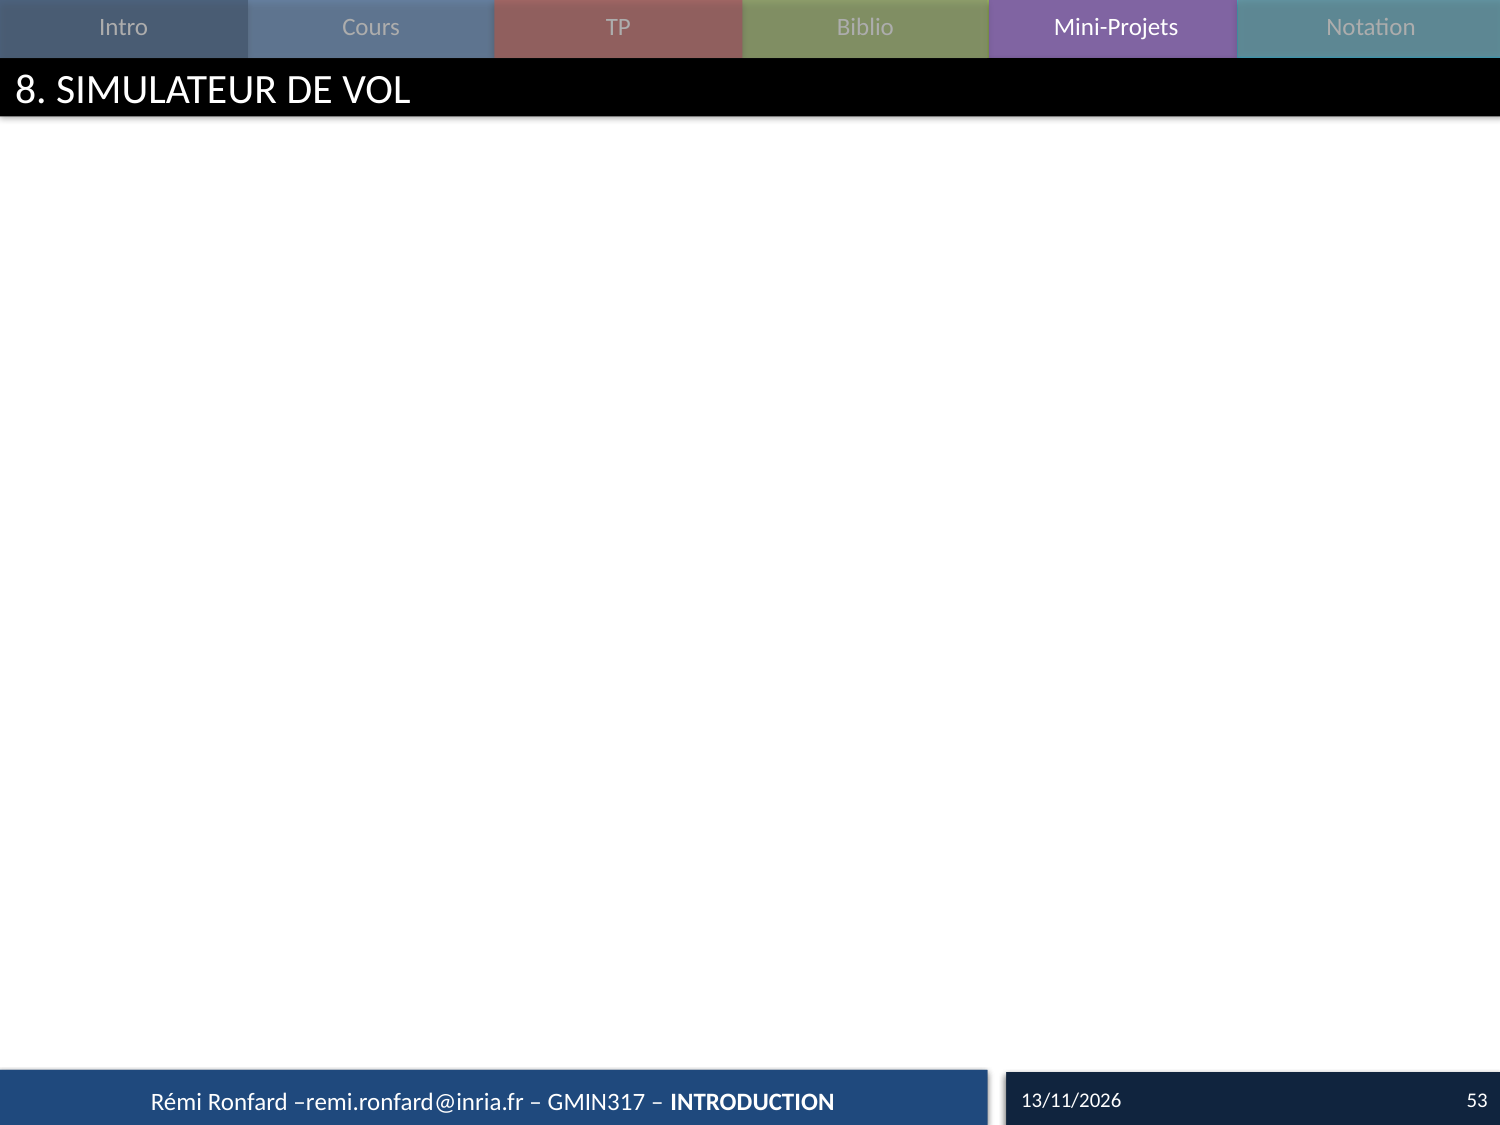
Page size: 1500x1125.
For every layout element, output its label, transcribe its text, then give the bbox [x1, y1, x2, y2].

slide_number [1006, 1070, 1153, 1125]
slide_number 53 [1153, 1071, 1500, 1125]
footer Rémi Ronfard –remi.ronfard@inria.fr – GMIN317 – INTRODUCTION [0, 1072, 988, 1125]
title 8. SIMULATEUR DE VOL [0, 58, 1500, 117]
